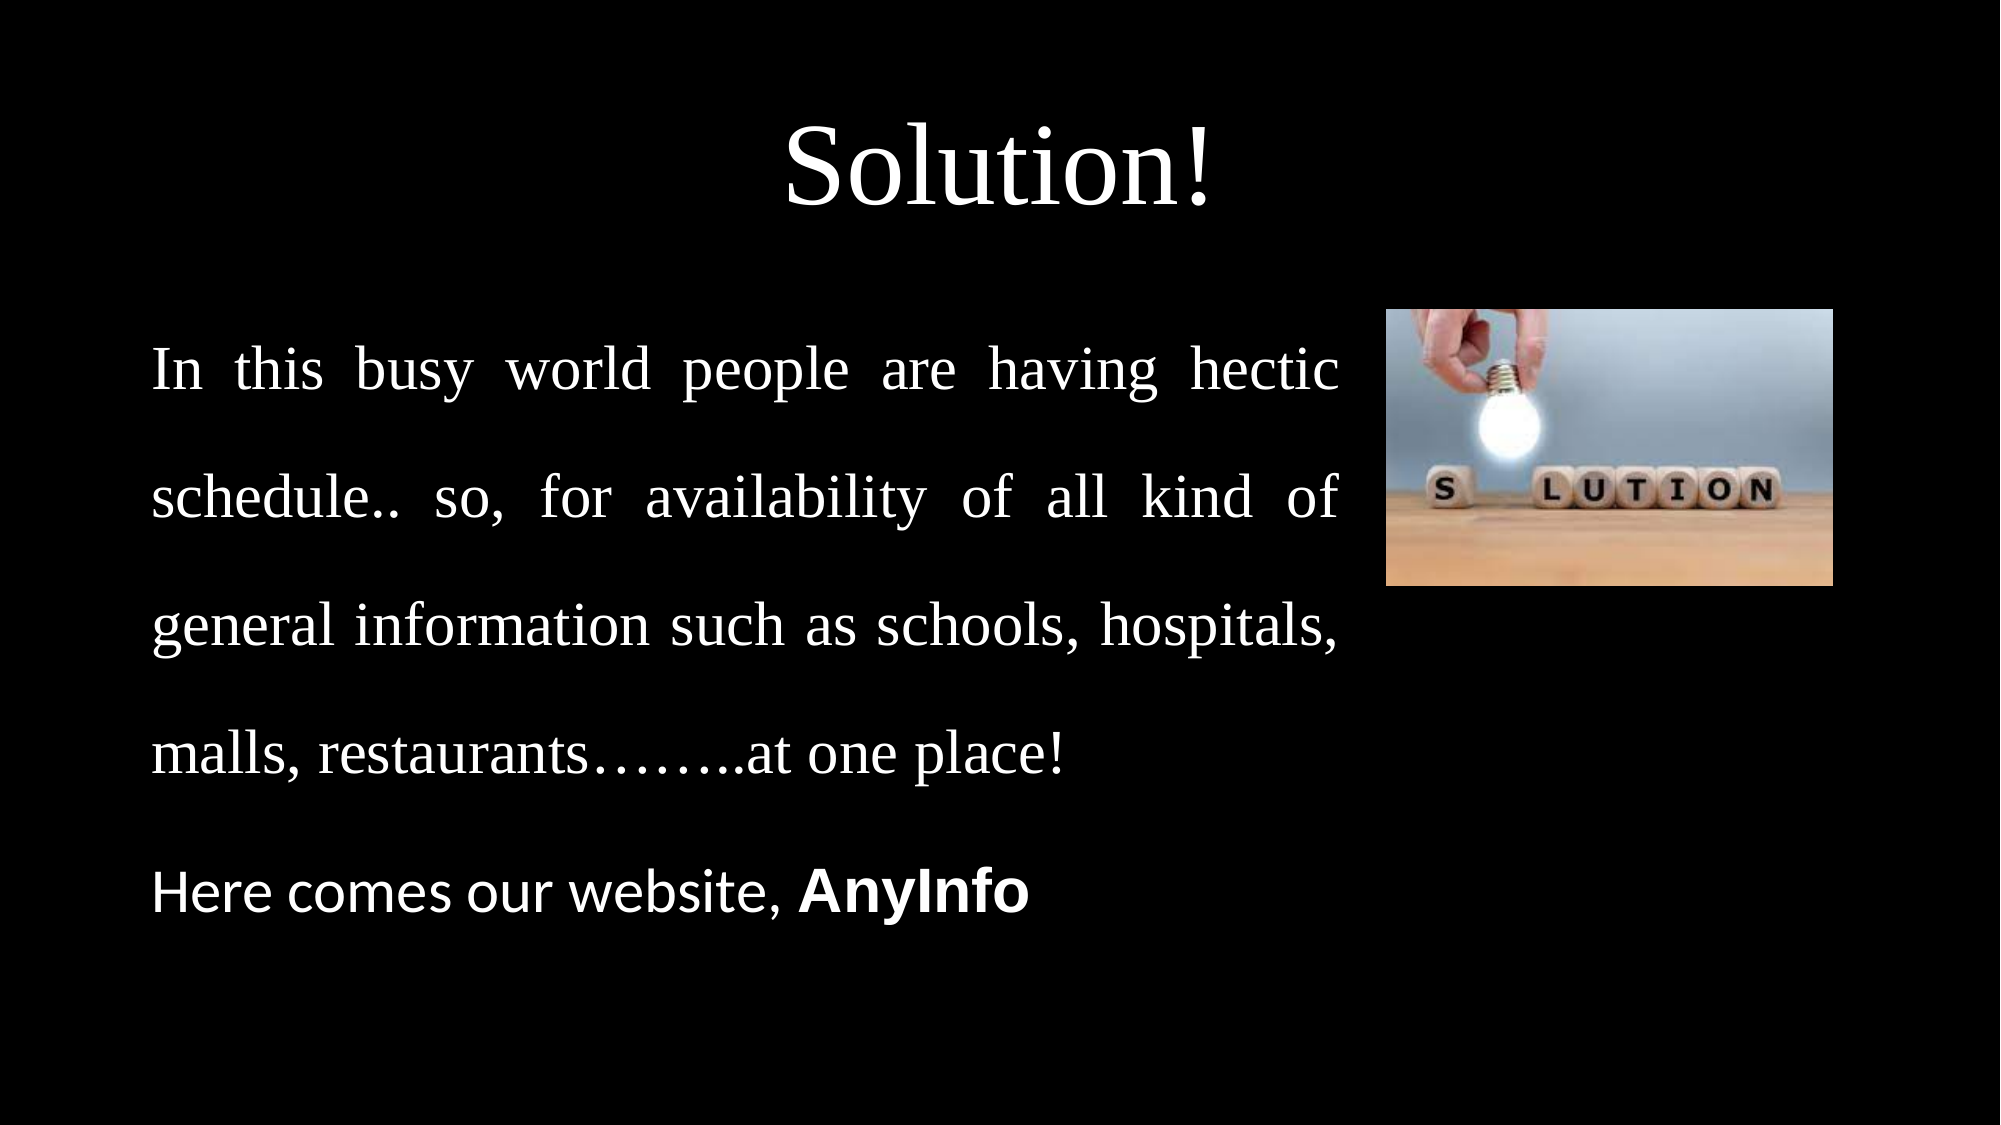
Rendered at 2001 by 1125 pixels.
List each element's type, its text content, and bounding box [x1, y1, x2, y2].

picture [1386, 309, 1833, 586]
title Solution! [249, 95, 1750, 238]
subtitle In this busy world people are having hectic schedule.. so, for availability of all kind of general information such as schools, hospitals, malls, restaurants……..at one place! Here comes our website, AnyInfo [135, 267, 1357, 1098]
